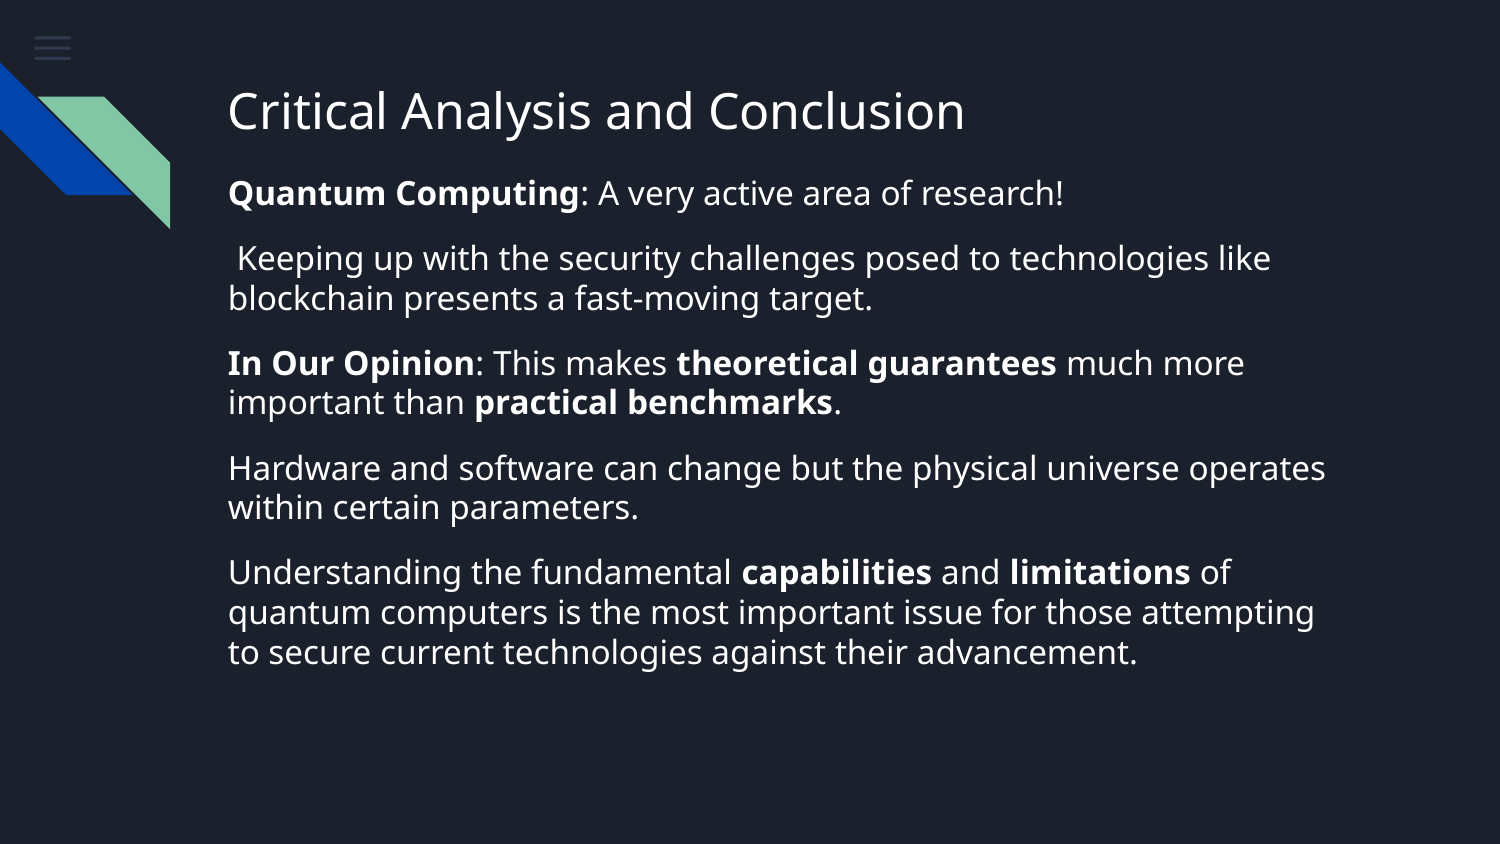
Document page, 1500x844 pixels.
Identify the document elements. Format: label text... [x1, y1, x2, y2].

title Critical Analysis and Conclusion [212, 64, 1368, 157]
list Quantum Computing: A very active area of research! Keeping up with the security challenges posed to technologies like blockchain presents a fast-moving target. In Our Opinion: This makes theoretical guarantees much more important than practical benchmarks. Hardware and software can change but the physical universe operates within certain parameters. Understanding the fundamental capabilities and limitations of quantum computers is the most important issue for those attempting to secure current technologies against their advancement. [212, 157, 1368, 339]
